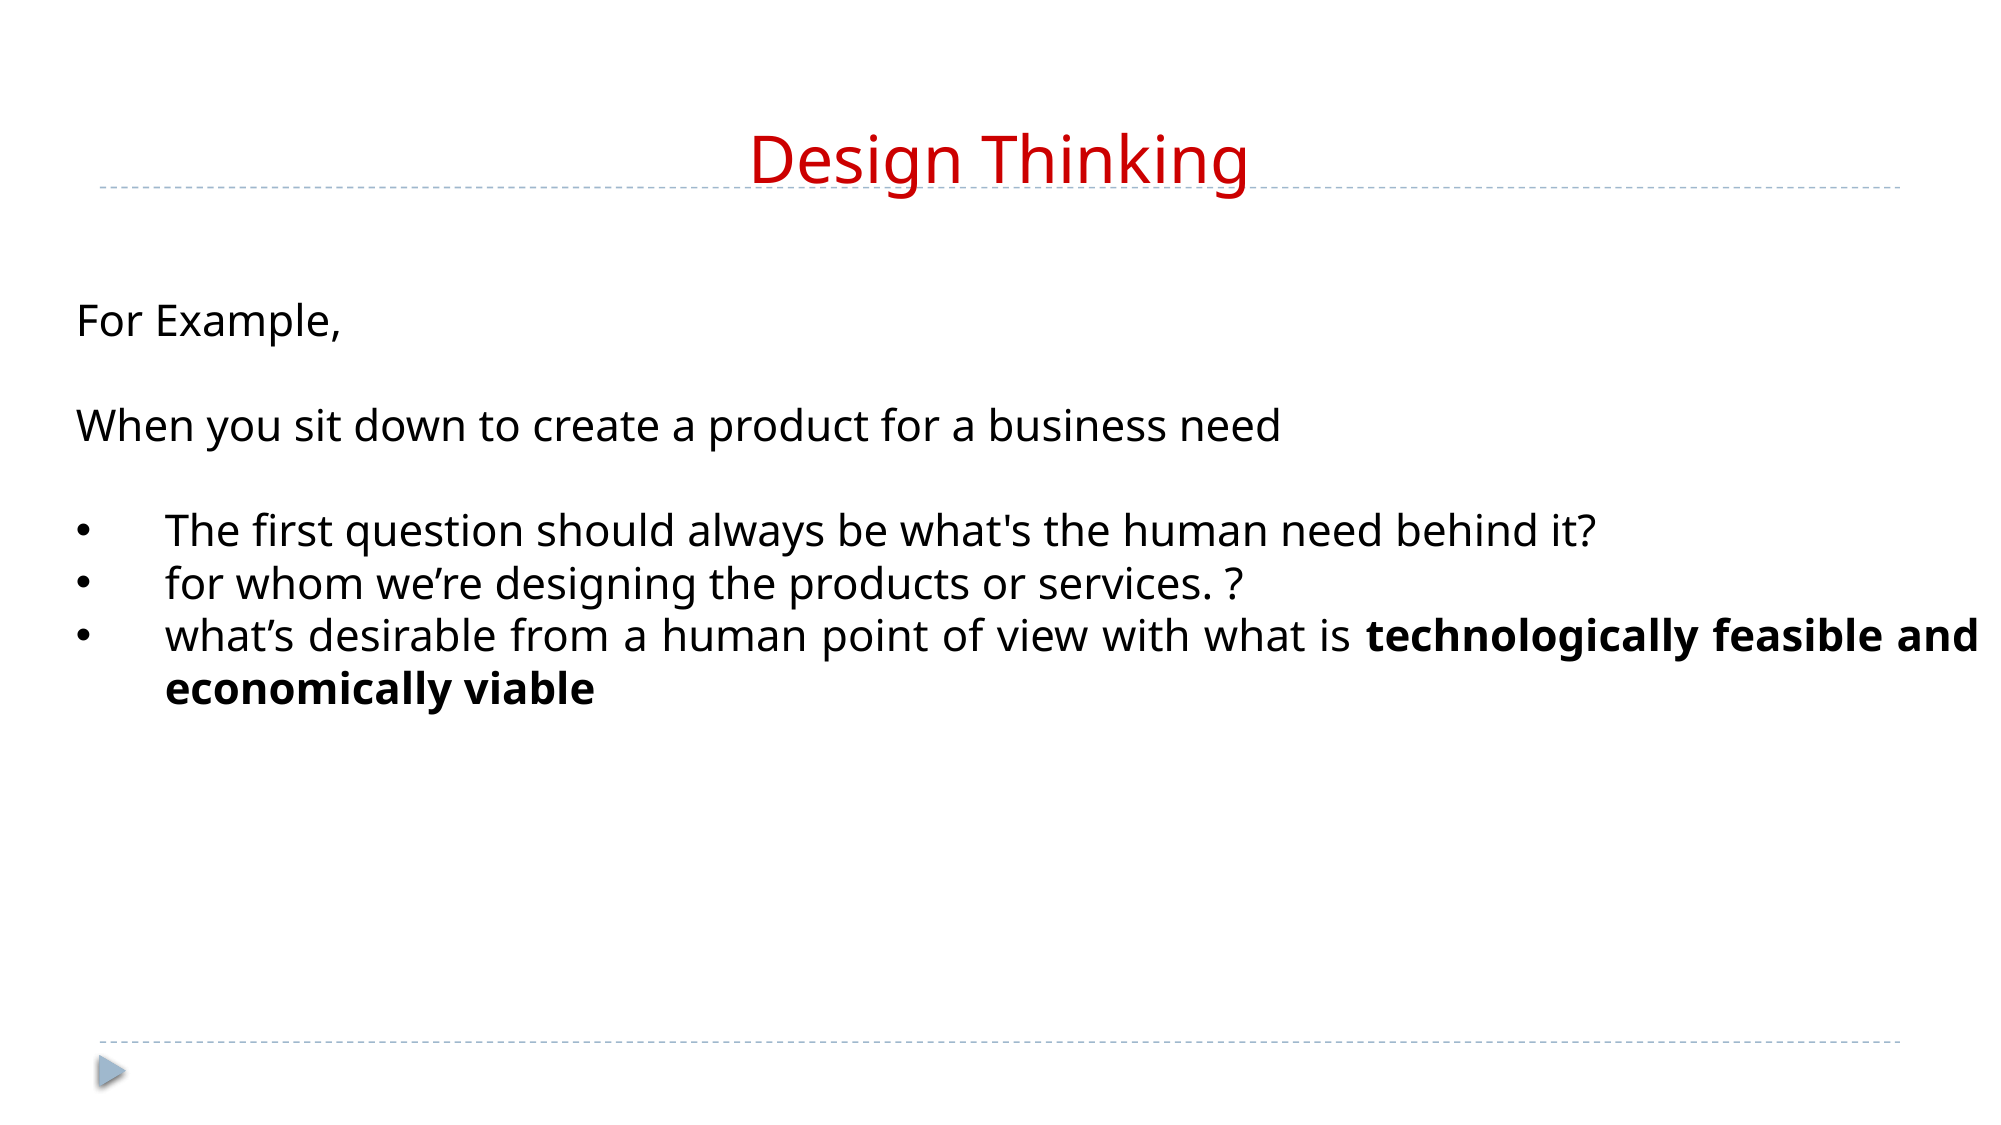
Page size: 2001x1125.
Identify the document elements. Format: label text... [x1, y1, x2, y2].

title Design Thinking [68, 97, 1932, 223]
text_box For Example, When you sit down to create a product for a business need The first question should always be what's the human need behind it? for whom we’re designing the products or services. ? what’s desirable from a human point of view with what is technologically feasible and economically viable [44, 282, 2000, 973]
